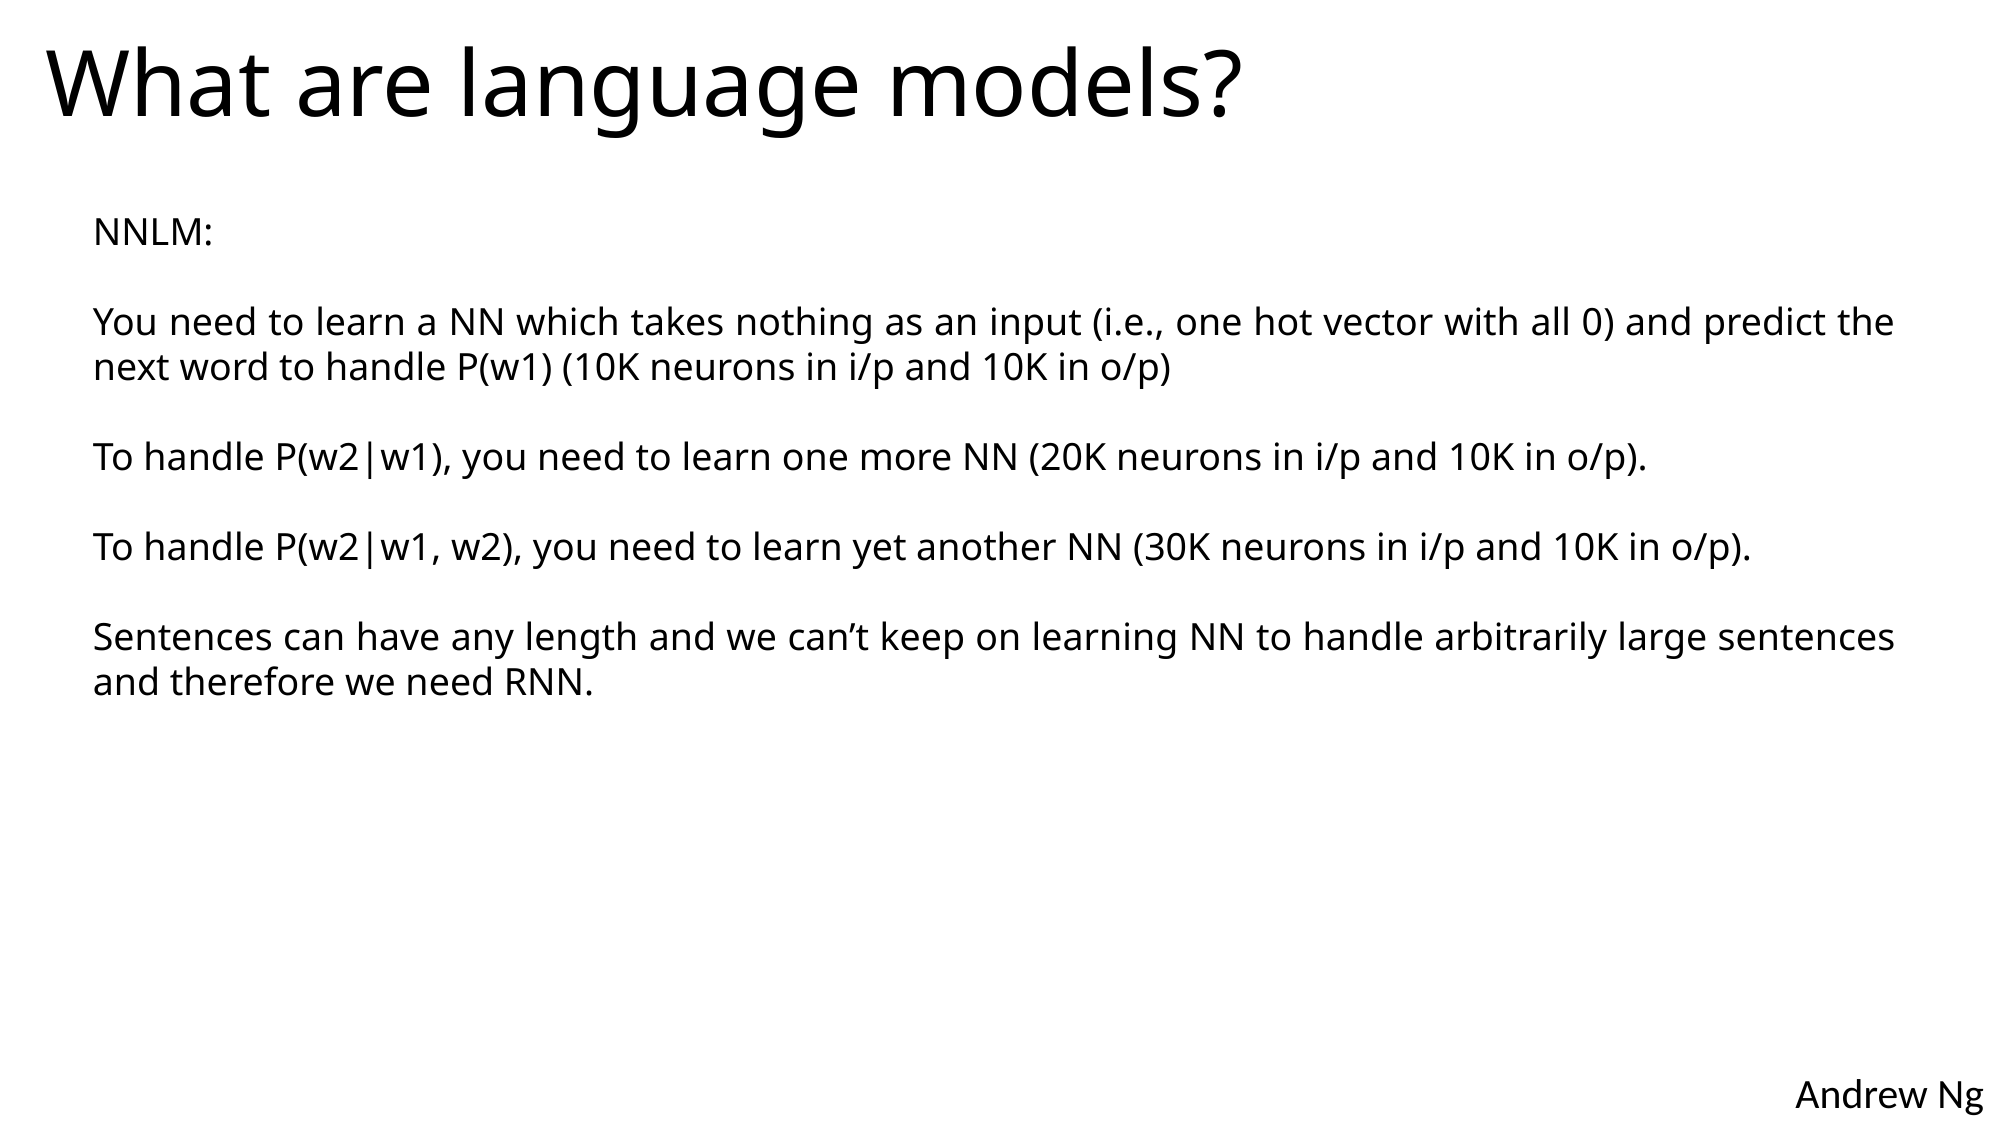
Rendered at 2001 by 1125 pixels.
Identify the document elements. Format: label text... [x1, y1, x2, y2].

text_box NNLM: You need to learn a NN which takes nothing as an input (i.e., one hot vector with all 0) and predict the next word to handle P(w1) (10K neurons in i/p and 10K in o/p) To handle P(w2|w1), you need to learn one more NN (20K neurons in i/p and 10K in o/p). To handle P(w2|w1, w2), you need to learn yet another NN (30K neurons in i/p and 10K in o/p). Sentences can have any length and we can’t keep on learning NN to handle arbitrarily large sentences and therefore we need RNN. [78, 200, 1912, 711]
title What are language models? [30, 29, 2000, 248]
